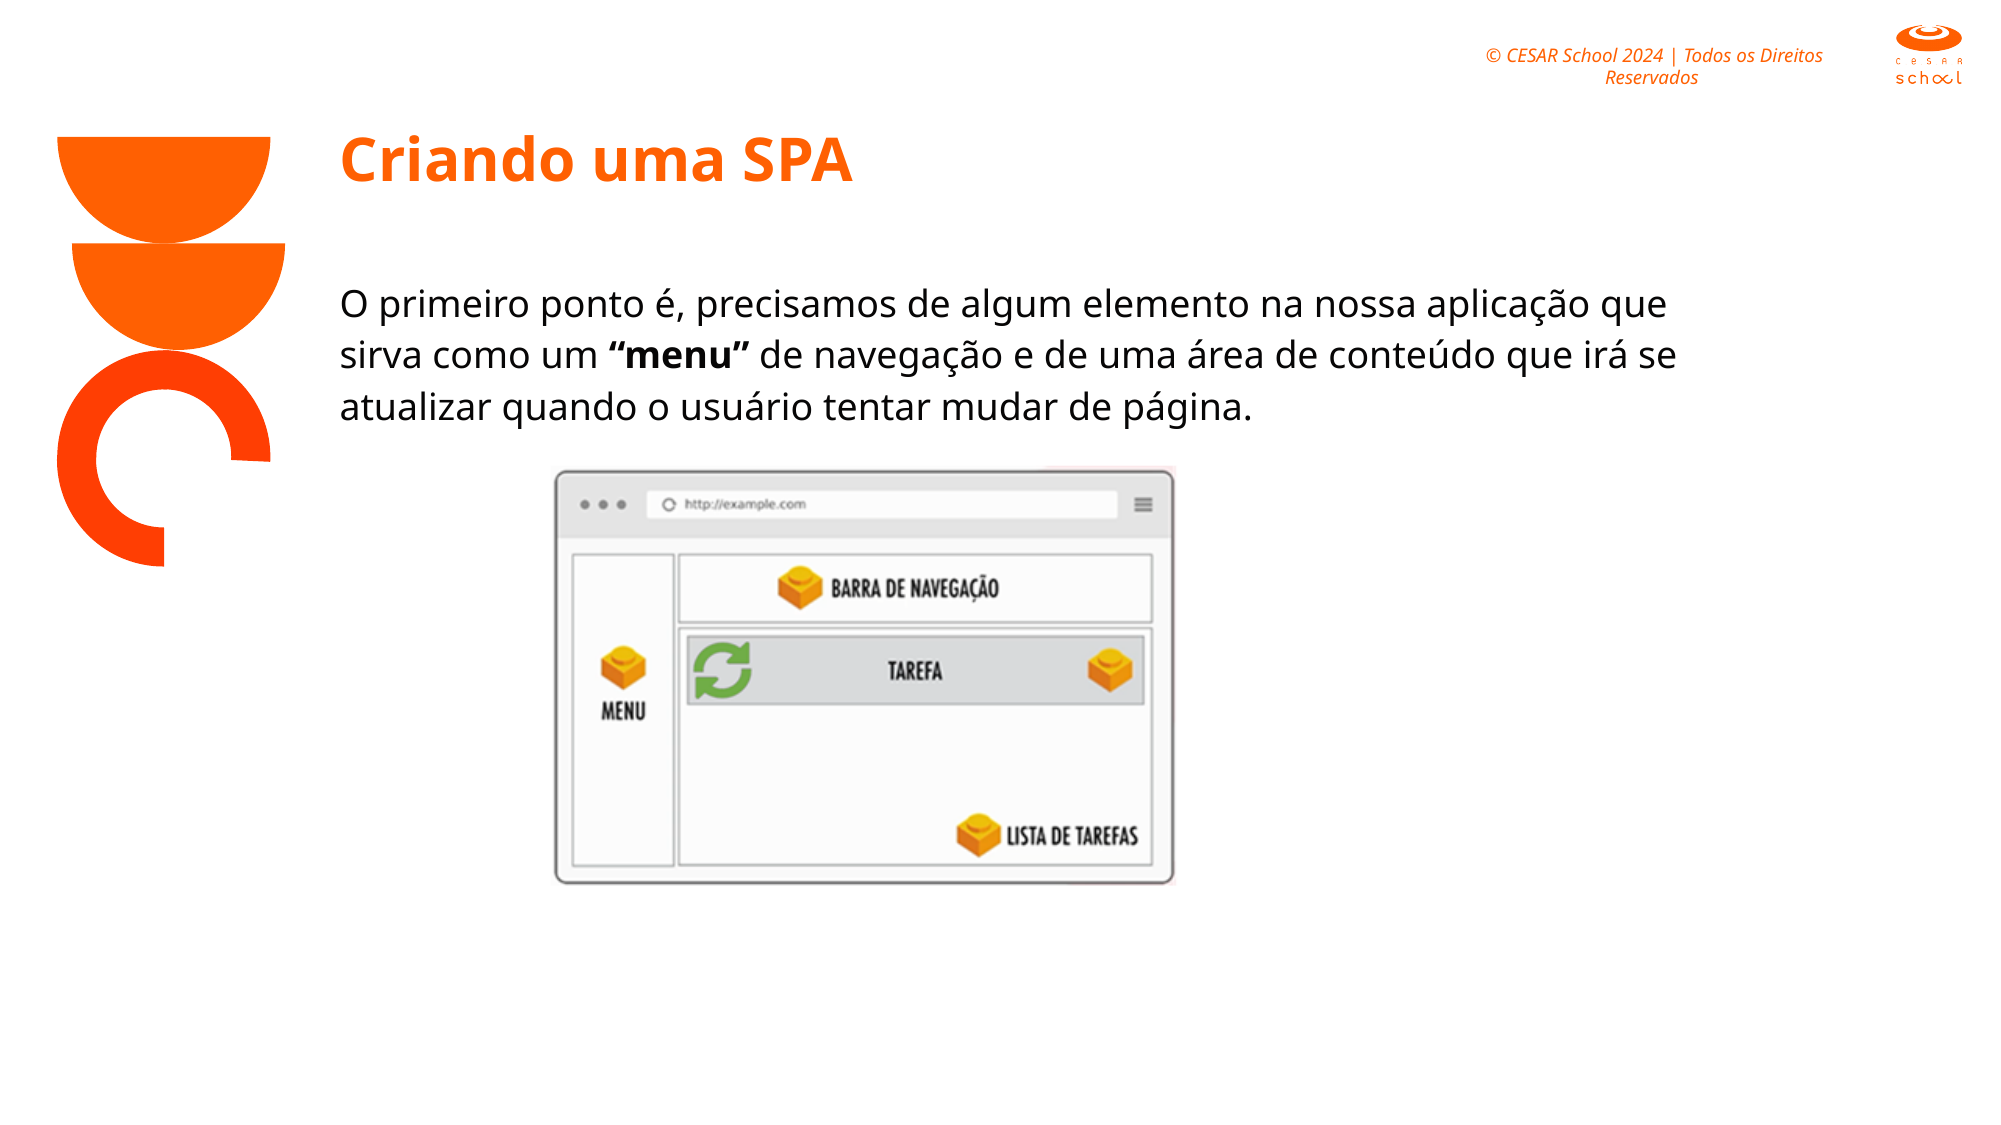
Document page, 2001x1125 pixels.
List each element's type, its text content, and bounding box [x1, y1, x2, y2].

text_box [57, 350, 163, 456]
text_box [1432, 25, 1963, 85]
text_box [57, 136, 271, 244]
text_box [163, 350, 271, 462]
text_box Criando uma SPA [324, 105, 1629, 213]
picture [547, 463, 1181, 889]
text_box [71, 243, 286, 350]
text_box [56, 454, 165, 567]
text_box O primeiro ponto é, precisamos de algum elemento na nossa aplicação que sirva como um “menu” de navegação e de uma área de conteúdo que irá se atualizar quando o usuário tentar mudar de página. [324, 257, 1774, 444]
